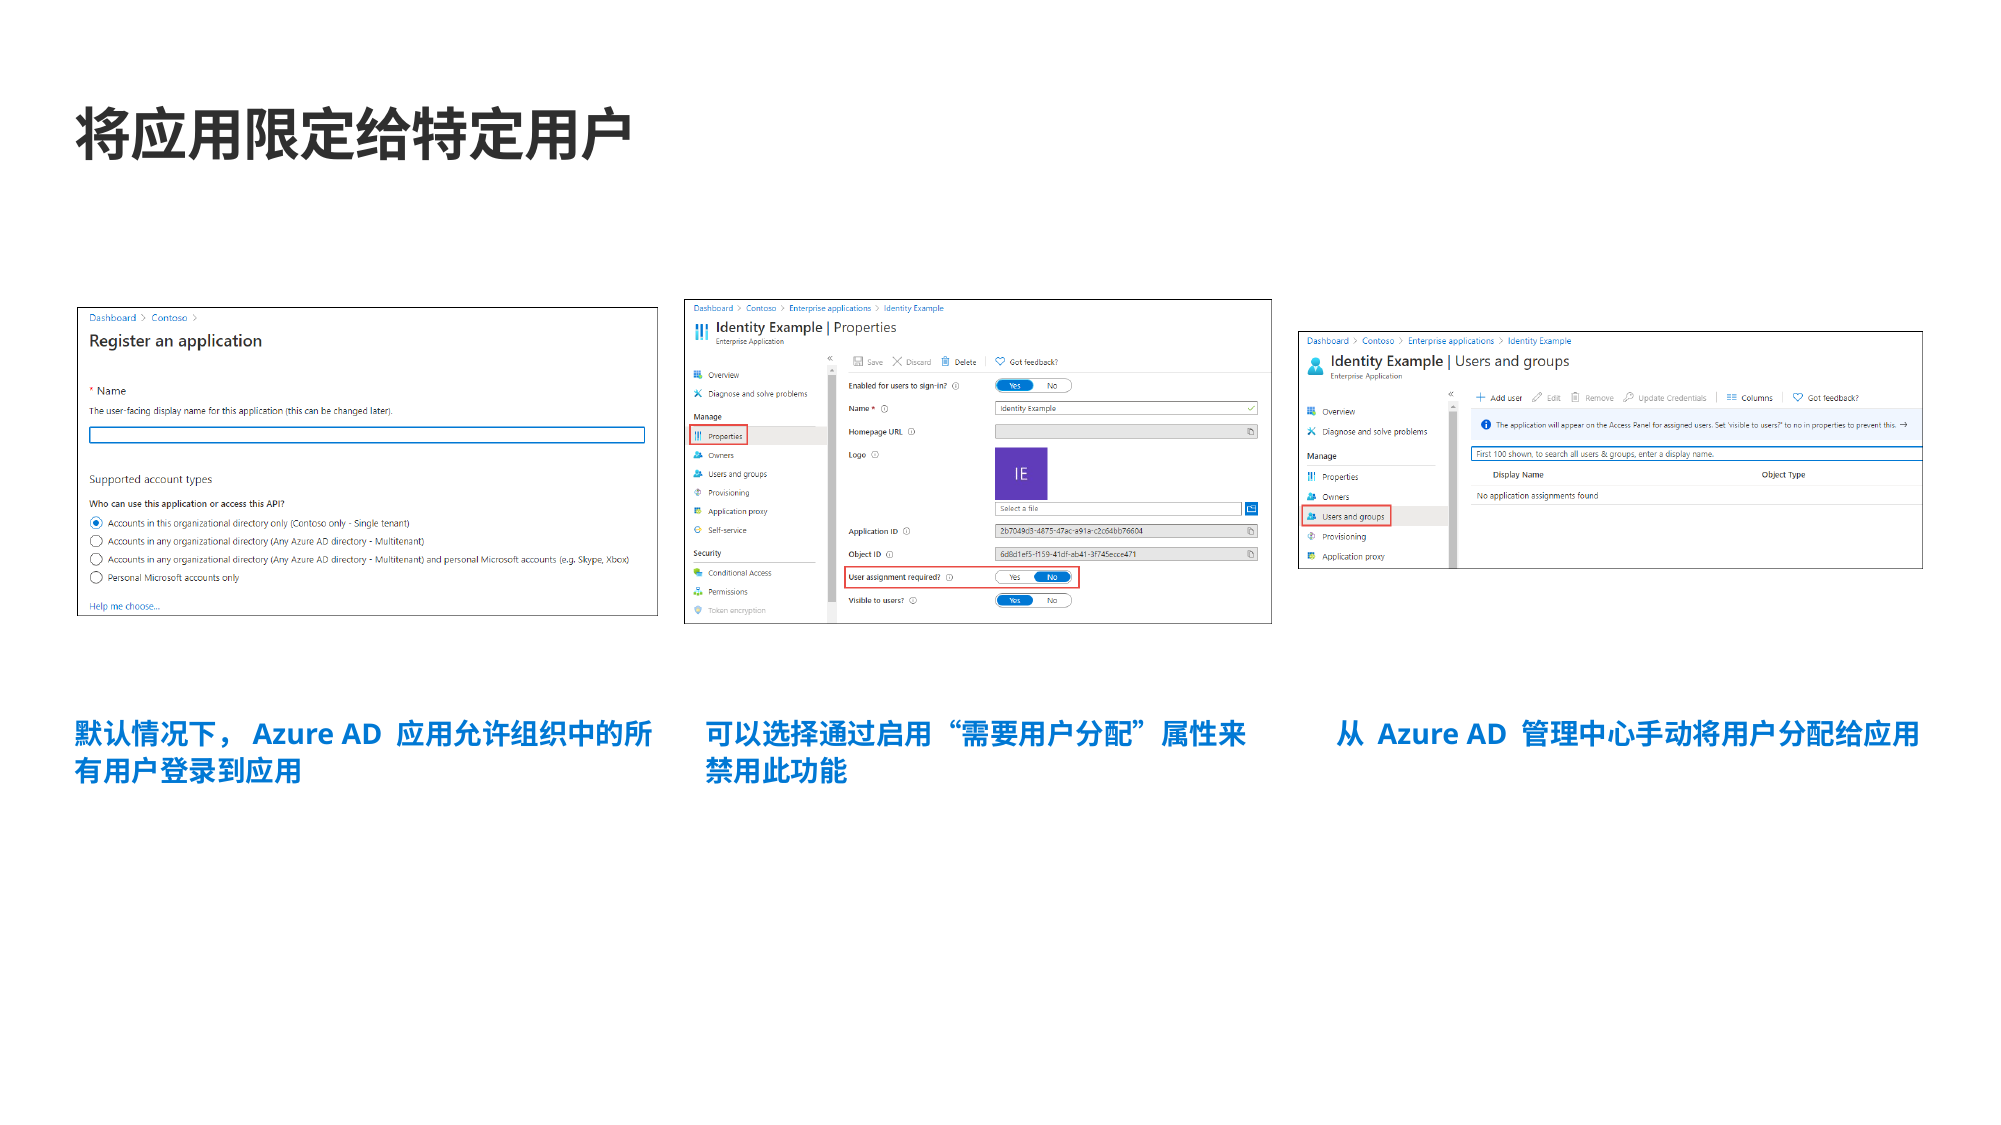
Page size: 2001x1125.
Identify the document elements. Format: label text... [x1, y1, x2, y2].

picture [1298, 331, 1923, 569]
title 将应用限定给特定用户 [74, 101, 1930, 168]
picture [684, 298, 1272, 624]
list 默认情况下，Azure AD 应用允许组织中的所有用户登录到应用 [74, 713, 669, 787]
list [76, 307, 658, 616]
list 从 Azure AD 管理中心手动将用户分配给应用 [1335, 713, 1930, 749]
list 可以选择通过启用“需要用户分配”属性来禁用此功能 [705, 713, 1272, 787]
